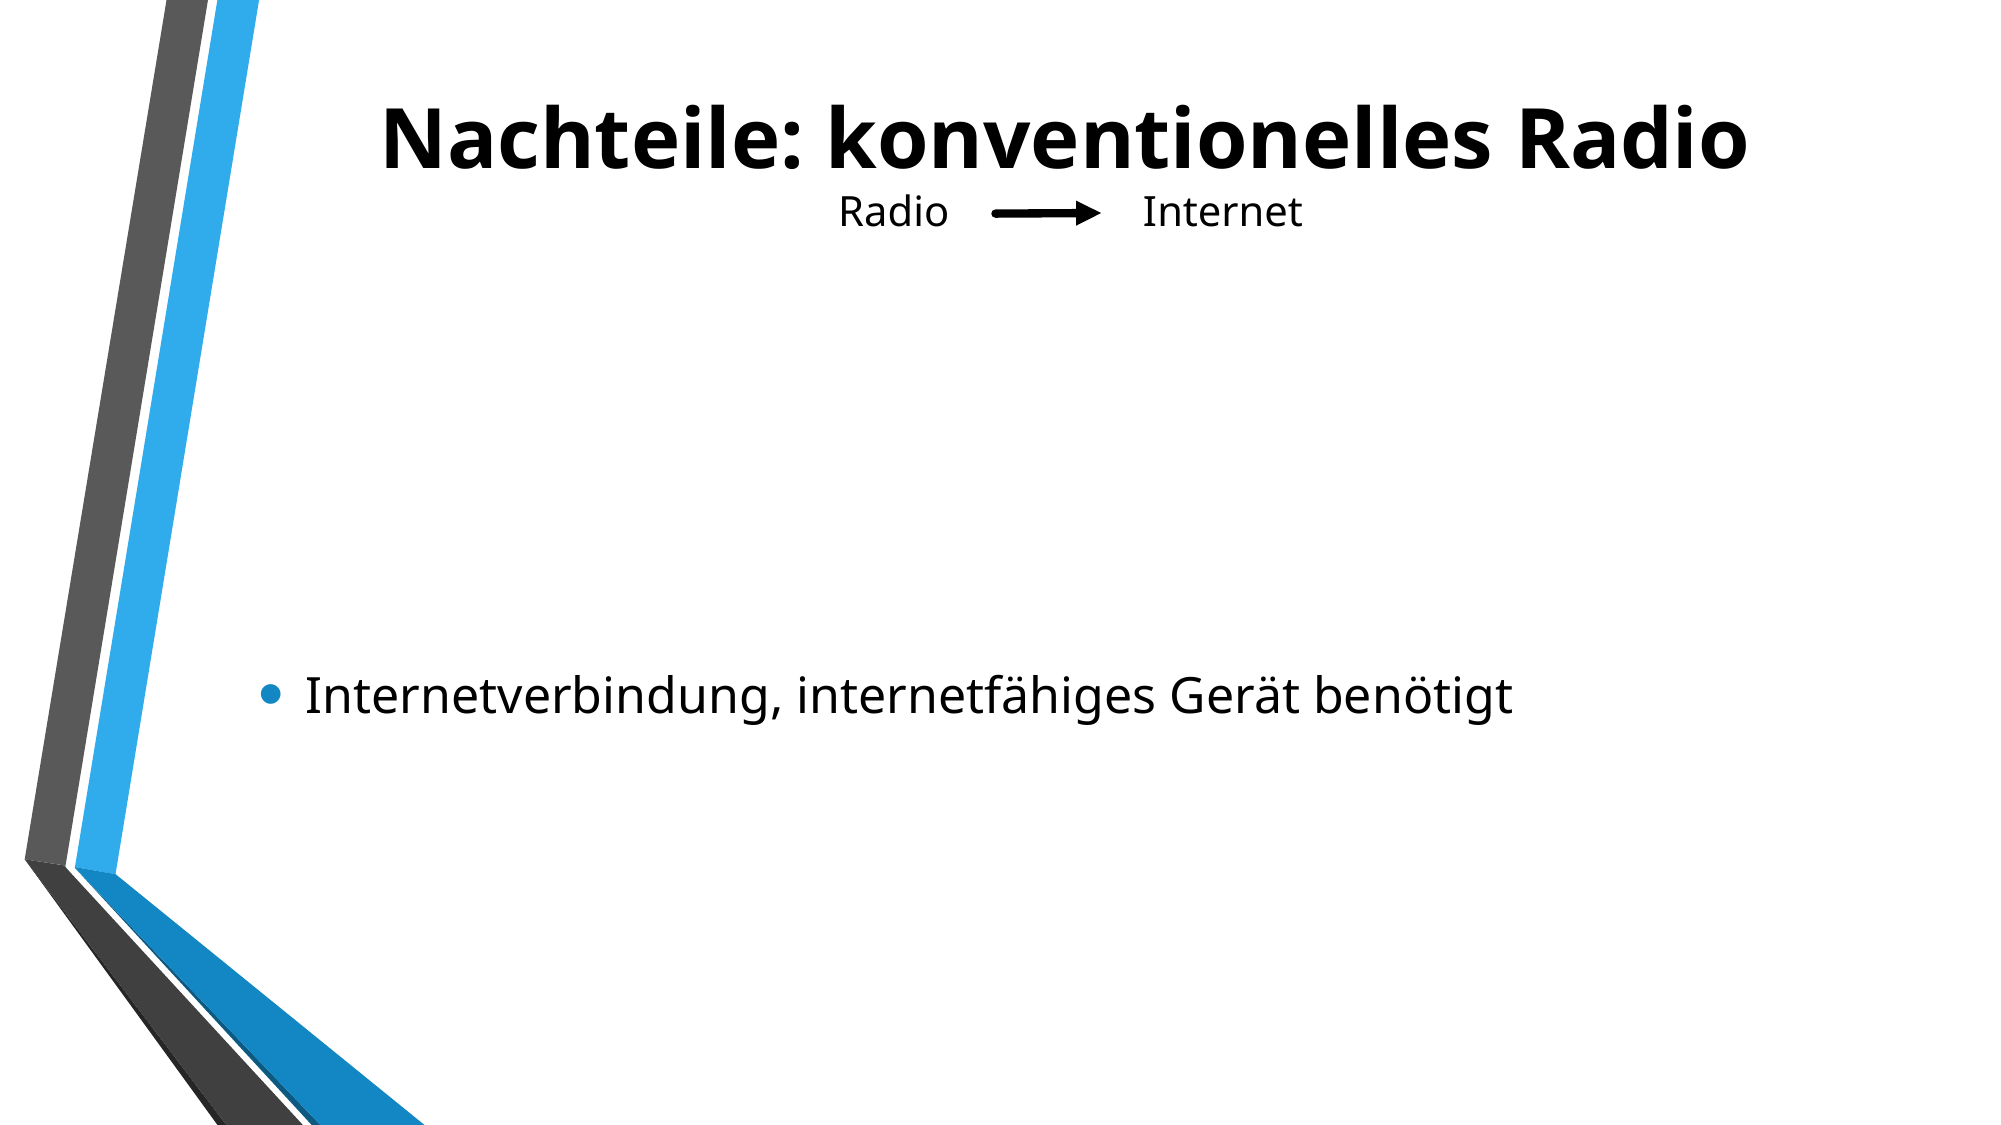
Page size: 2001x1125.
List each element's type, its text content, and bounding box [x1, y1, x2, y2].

list Internetverbindung, internetfähiges Gerät benötigt [243, 437, 1887, 950]
title Nachteile: konventionelles Radio Radio Internet [243, 16, 1887, 304]
